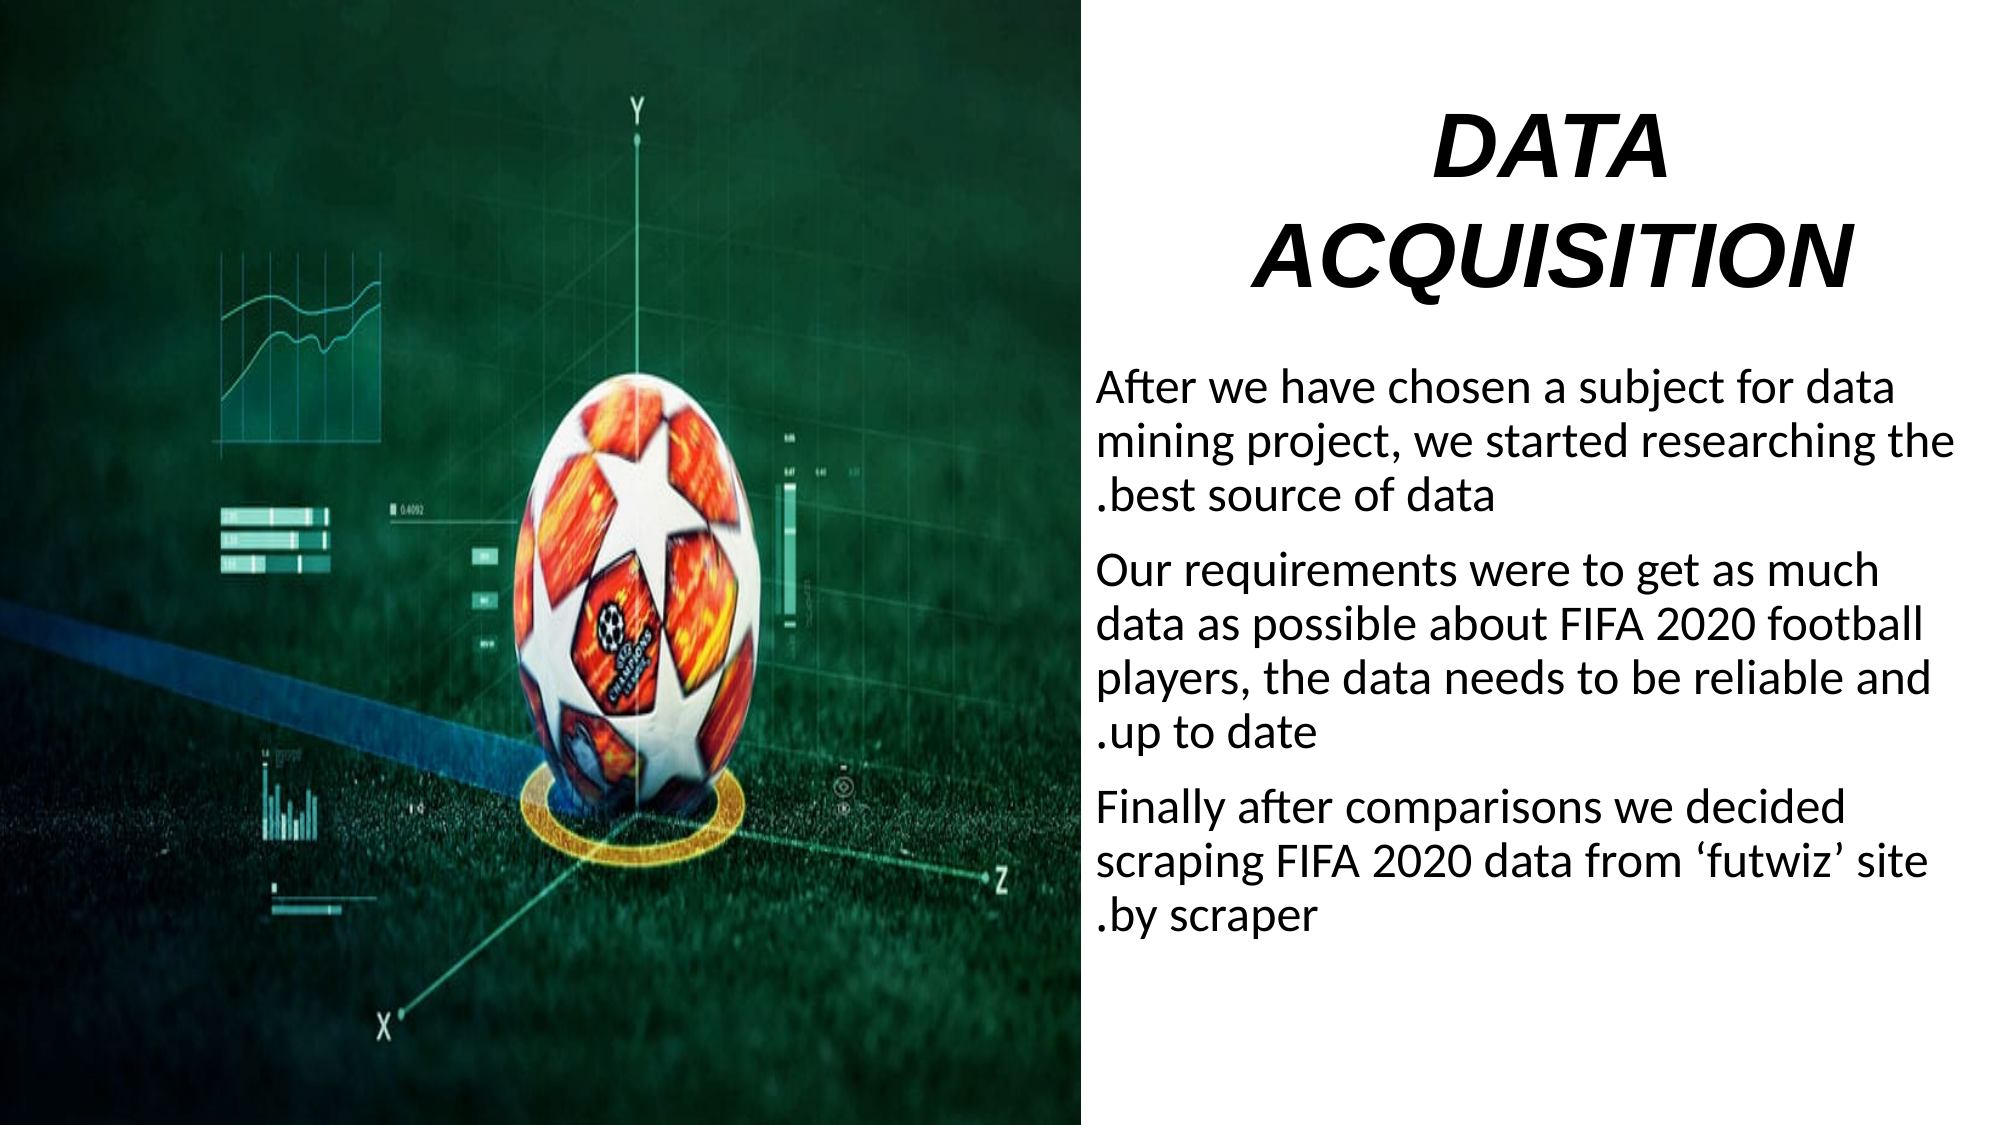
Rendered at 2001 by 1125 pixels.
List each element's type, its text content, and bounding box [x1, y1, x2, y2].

picture [0, 0, 1081, 1125]
text_box DATA ACQUISITION [1179, 78, 1928, 314]
list After we have chosen a subject for data mining project, we started researching the best source of data. Our requirements were to get as much data as possible about FIFA 2020 football players, the data needs to be reliable and up to date. Finally after comparisons we decided scraping FIFA 2020 data from ‘futwiz’ site by scraper. [1081, 353, 1986, 1046]
